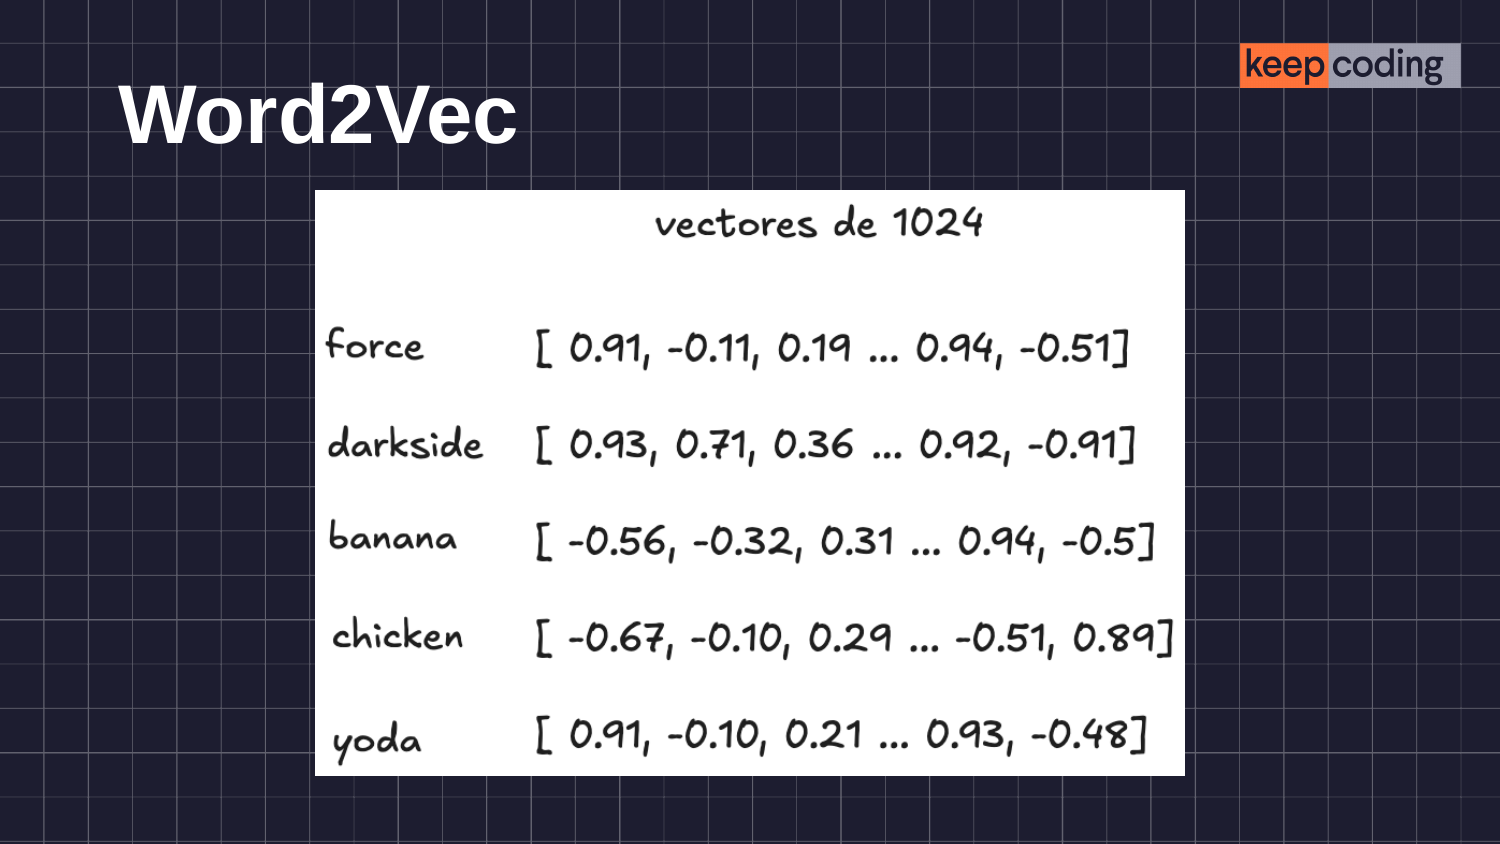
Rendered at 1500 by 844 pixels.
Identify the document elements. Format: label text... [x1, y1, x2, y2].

title Word2Vec [103, 45, 1225, 209]
picture [315, 190, 1185, 777]
picture [1240, 43, 1461, 88]
